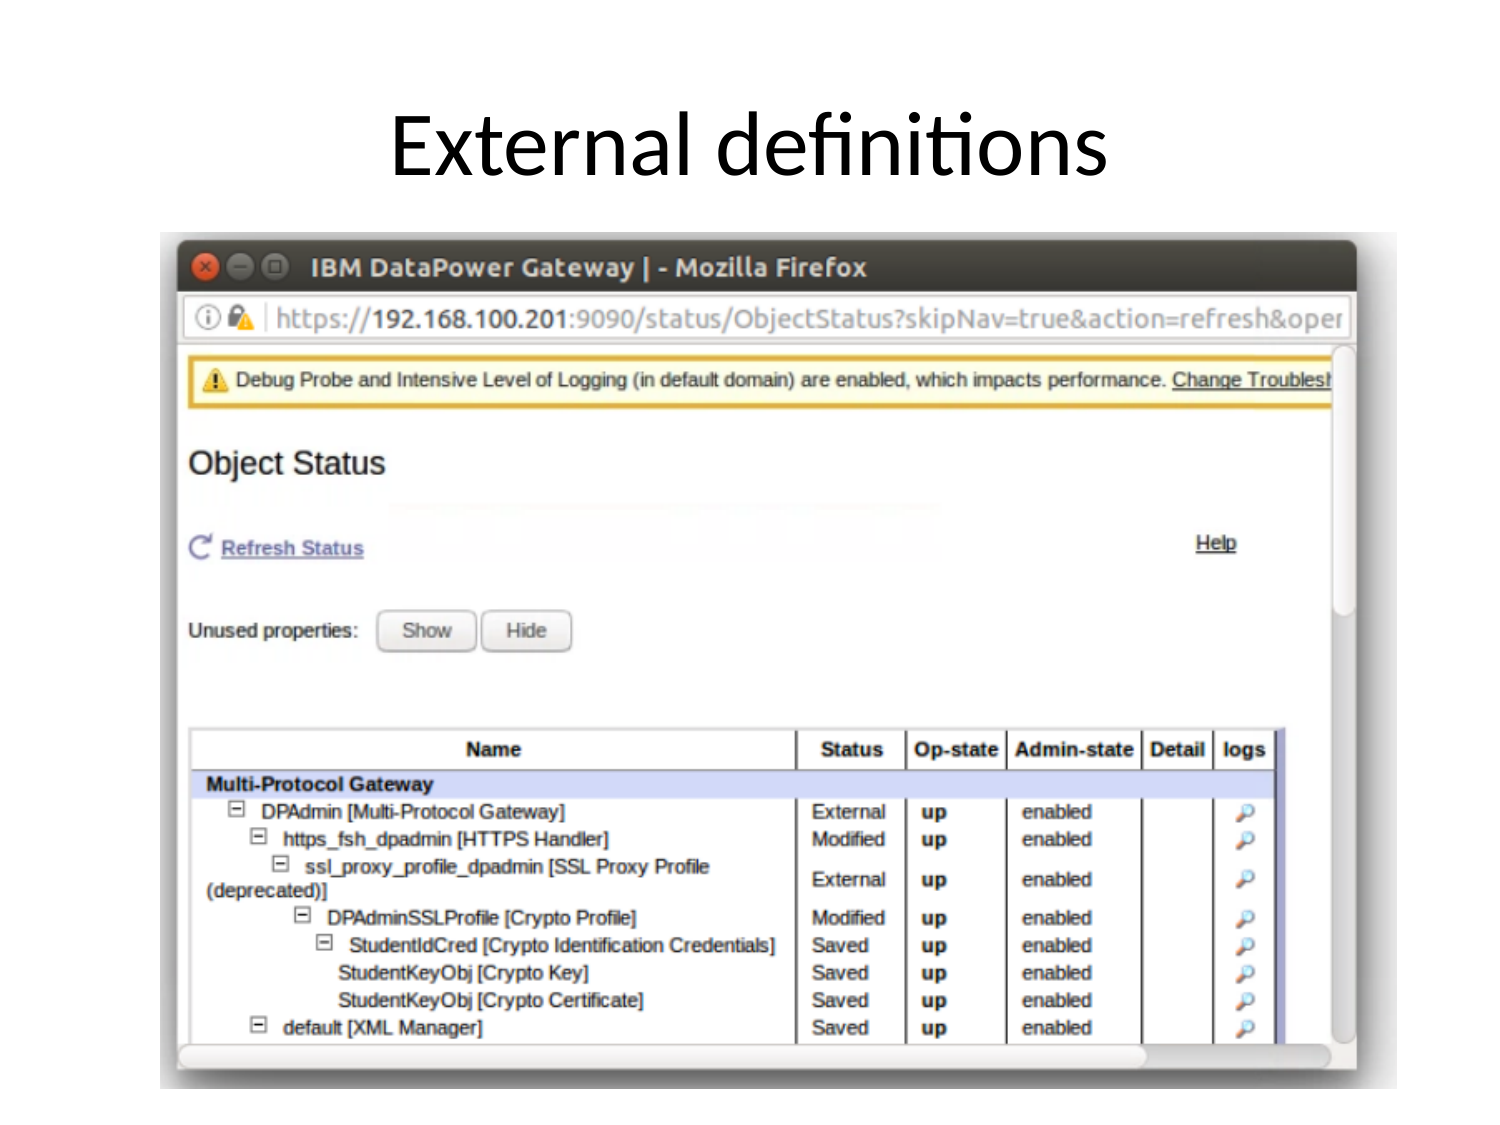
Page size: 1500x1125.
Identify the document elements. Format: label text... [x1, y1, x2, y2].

picture [160, 232, 1398, 1089]
title External definitions [75, 45, 1425, 233]
